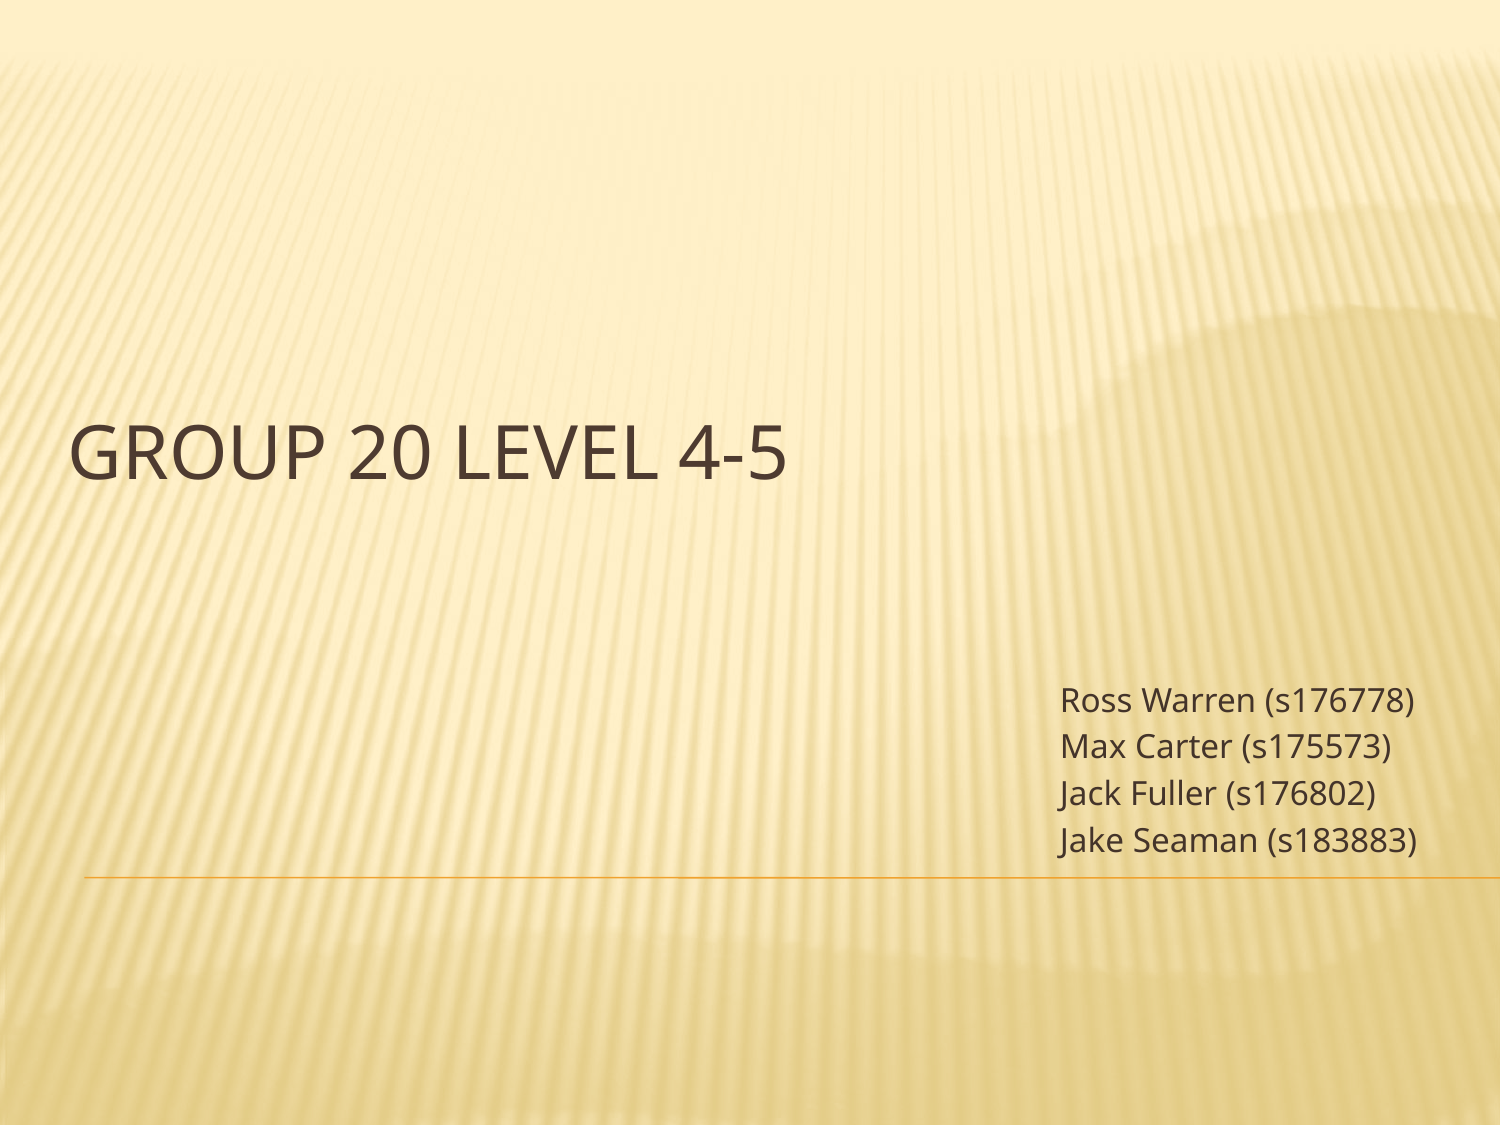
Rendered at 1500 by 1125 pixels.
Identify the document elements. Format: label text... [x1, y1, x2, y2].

title Group 20 Level 4-5 [53, 397, 1441, 598]
subtitle Ross Warren (s176778) Max Carter (s175573) Jack Fuller (s176802) Jake Seaman (s183883) [1045, 633, 1442, 866]
